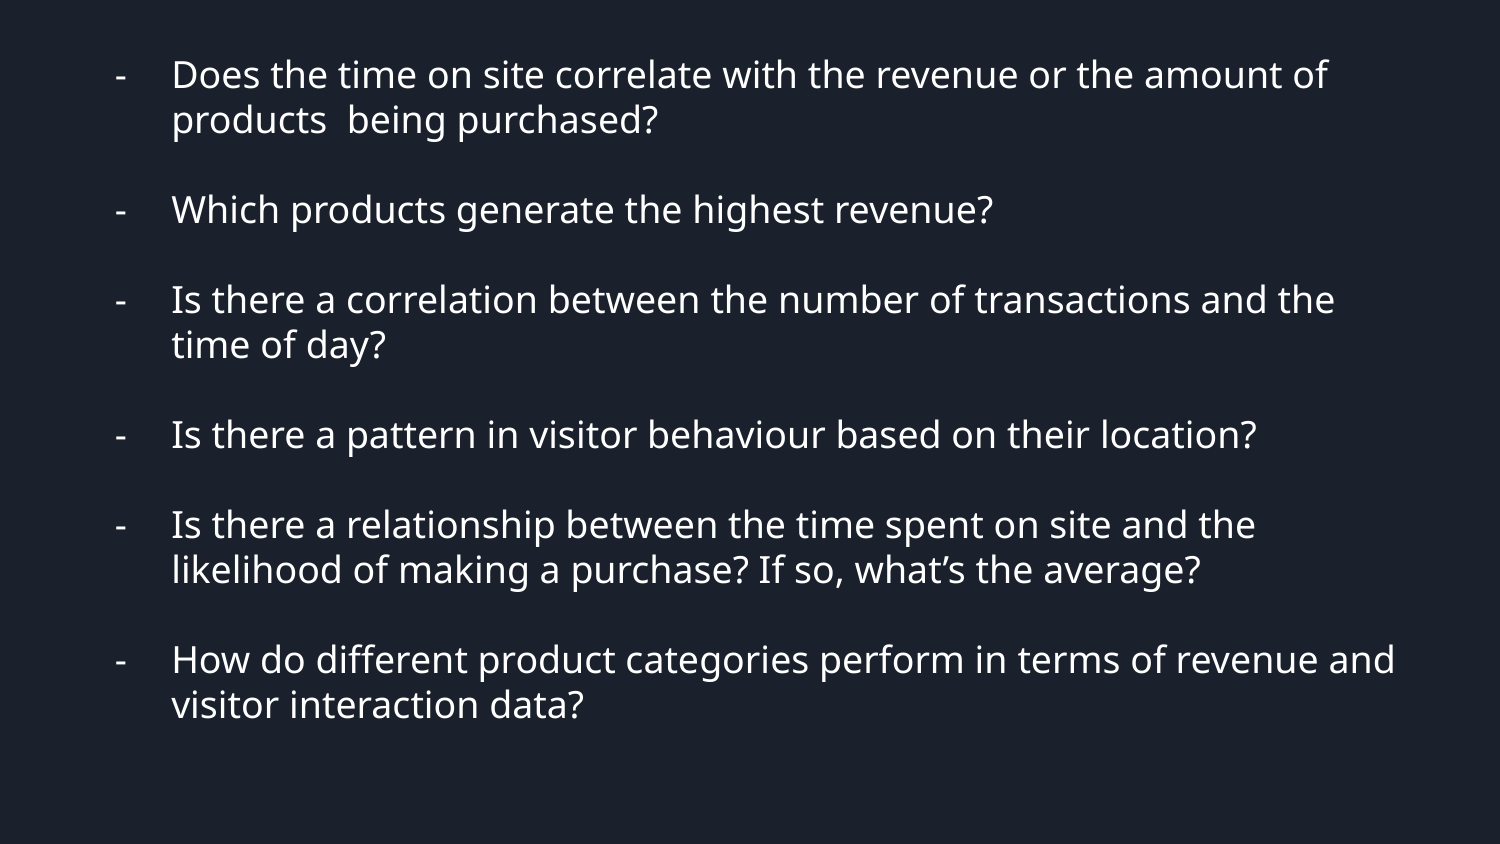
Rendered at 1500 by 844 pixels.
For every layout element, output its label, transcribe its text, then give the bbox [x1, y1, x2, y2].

text_box Does the time on site correlate with the revenue or the amount of products being purchased? Which products generate the highest revenue? Is there a correlation between the number of transactions and the time of day? Is there a pattern in visitor behaviour based on their location? Is there a relationship between the time spent on site and the likelihood of making a purchase? If so, what’s the average? How do different product categories perform in terms of revenue and visitor interaction data? [81, 36, 1438, 832]
